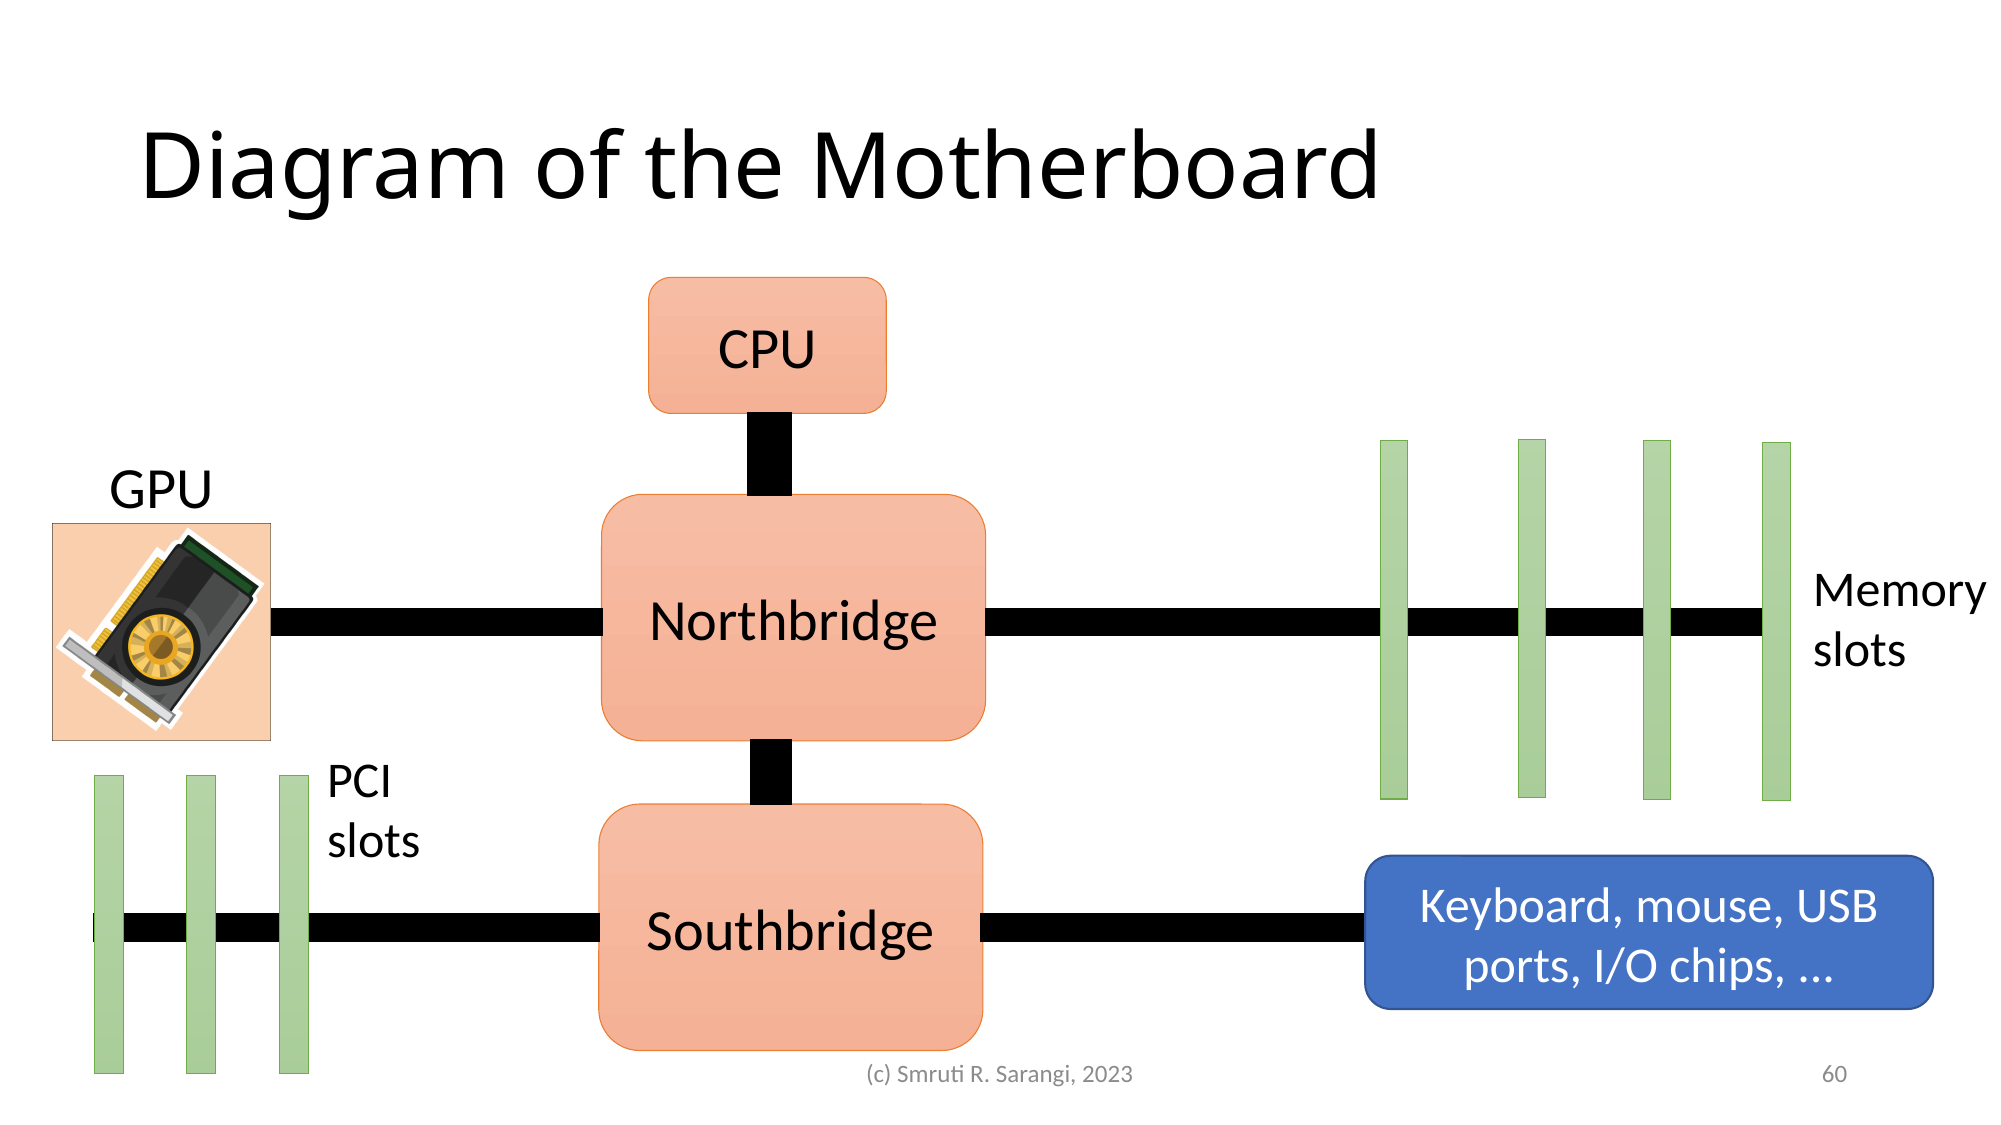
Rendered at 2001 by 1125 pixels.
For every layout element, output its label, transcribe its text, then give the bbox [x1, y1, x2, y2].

text_box [1518, 439, 1546, 798]
text_box [985, 608, 1380, 636]
title Diagram of the Motherboard [123, 59, 1863, 278]
text_box Northbridge [600, 493, 987, 742]
text_box [309, 913, 600, 942]
text_box [186, 775, 216, 1074]
text_box [271, 608, 603, 636]
text_box [1408, 608, 1518, 636]
text_box [1671, 608, 1762, 636]
text_box [216, 913, 279, 942]
text_box Keyboard, mouse, USB ports, I/O chips, ... [1364, 854, 1935, 1011]
text_box [1762, 442, 1791, 801]
text_box [980, 913, 1364, 942]
text_box [750, 739, 792, 805]
slide_number 60 [1412, 1042, 1863, 1103]
text_box Southbridge [598, 803, 984, 1052]
text_box [1380, 440, 1408, 800]
text_box [94, 775, 124, 1074]
text_box [747, 412, 792, 496]
text_box GPU [95, 443, 229, 523]
text_box [279, 775, 309, 1074]
text_box Memory slots [1798, 548, 2000, 684]
text_box CPU [648, 276, 887, 414]
text_box [124, 913, 186, 942]
text_box [1546, 608, 1643, 636]
text_box PCI slots [312, 740, 436, 876]
picture [52, 523, 271, 741]
text_box [1643, 440, 1671, 800]
footer (c) Smruti R. Sarangi, 2023 [662, 1042, 1338, 1103]
